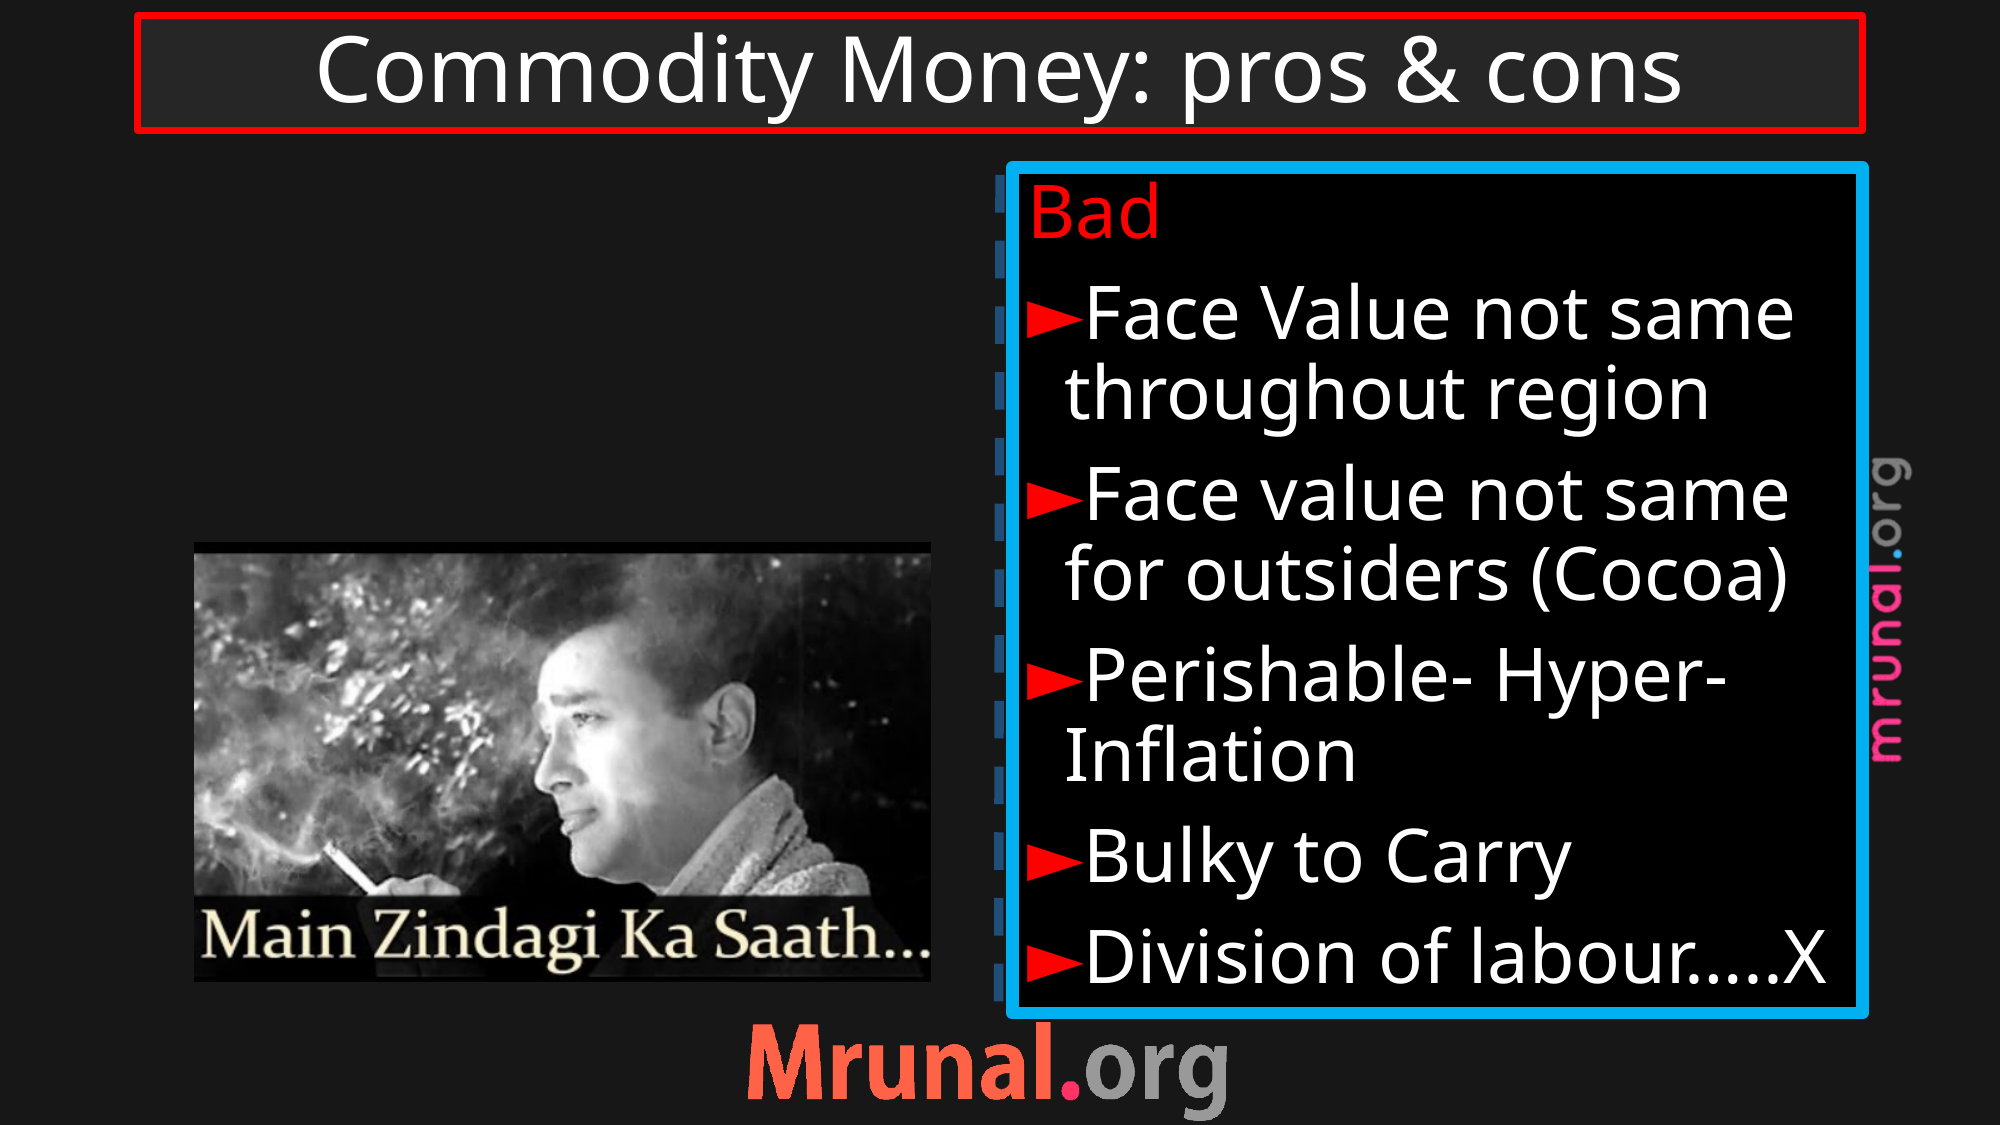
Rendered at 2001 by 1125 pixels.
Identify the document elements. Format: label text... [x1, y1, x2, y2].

list Bad Face Value not same throughout region Face value not same for outsiders (Cocoa) Perishable- Hyper-Inflation Bulky to Carry Division of labour…..X [1006, 161, 1869, 1019]
picture [1870, 453, 1915, 765]
picture [741, 1005, 1230, 1125]
title Commodity Money: pros & cons [134, 12, 1866, 134]
picture [194, 542, 931, 982]
